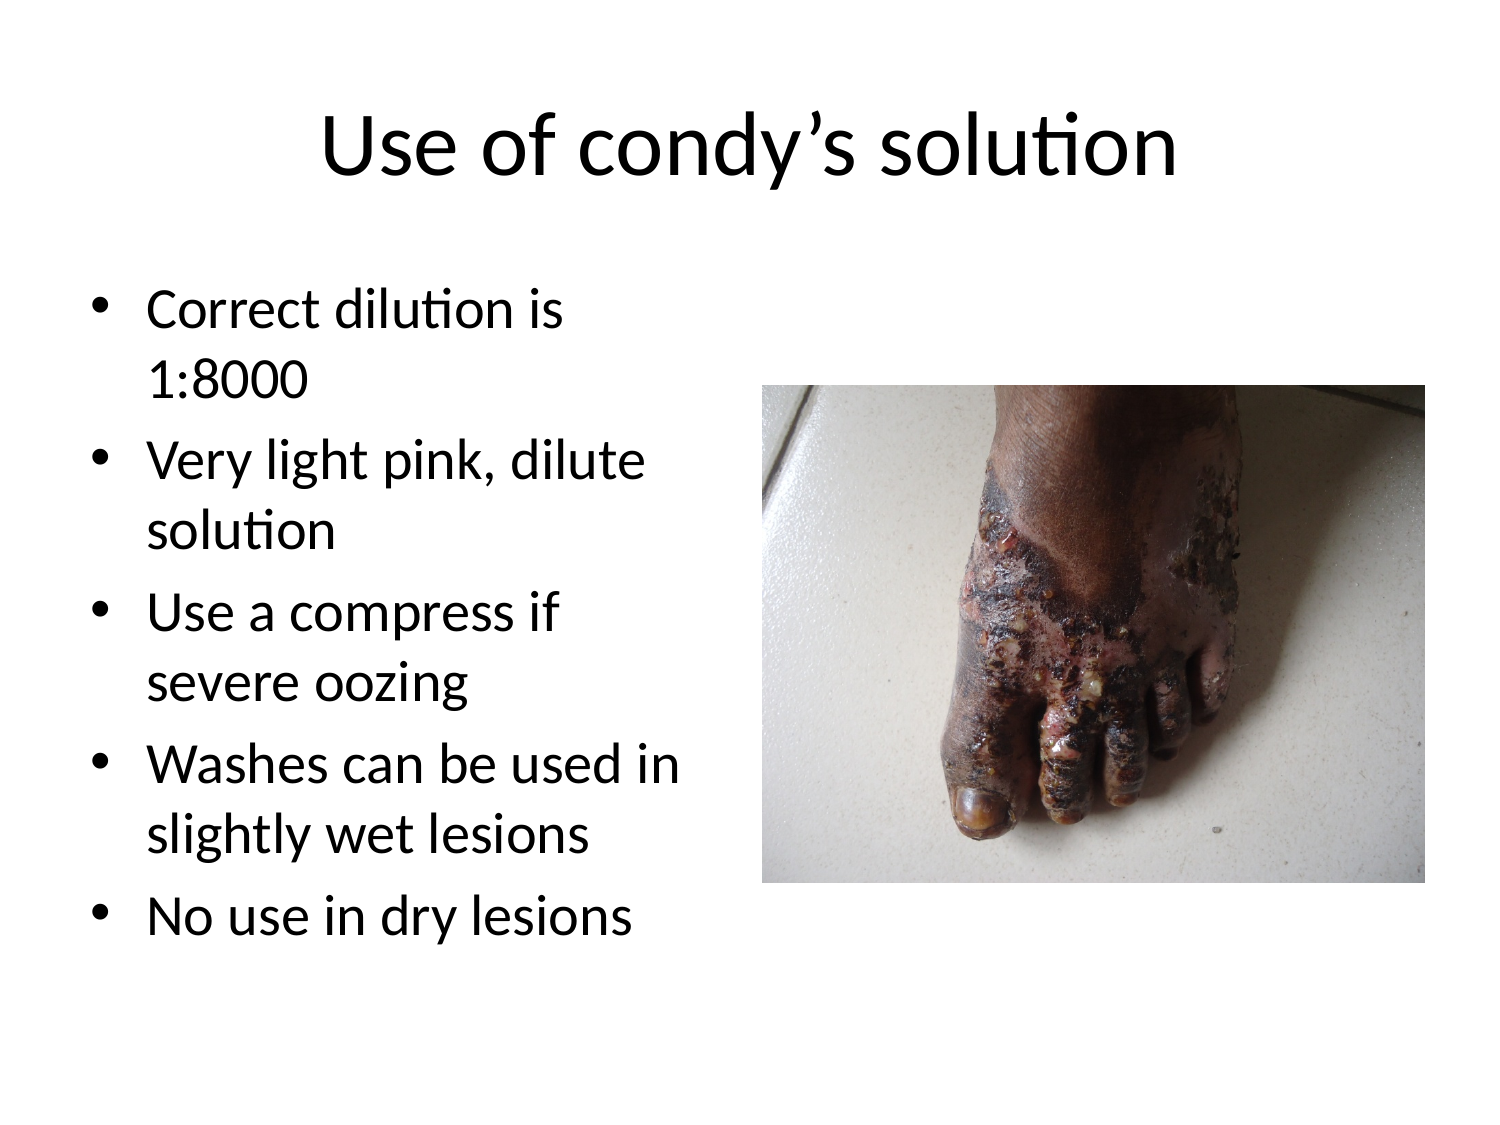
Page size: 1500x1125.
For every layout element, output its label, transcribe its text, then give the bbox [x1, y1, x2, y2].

title Use of condy’s solution [75, 45, 1425, 233]
list Correct dilution is 1:8000 Very light pink, dilute solution Use a compress if severe oozing Washes can be used in slightly wet lesions No use in dry lesions [75, 262, 738, 1005]
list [762, 384, 1426, 883]
